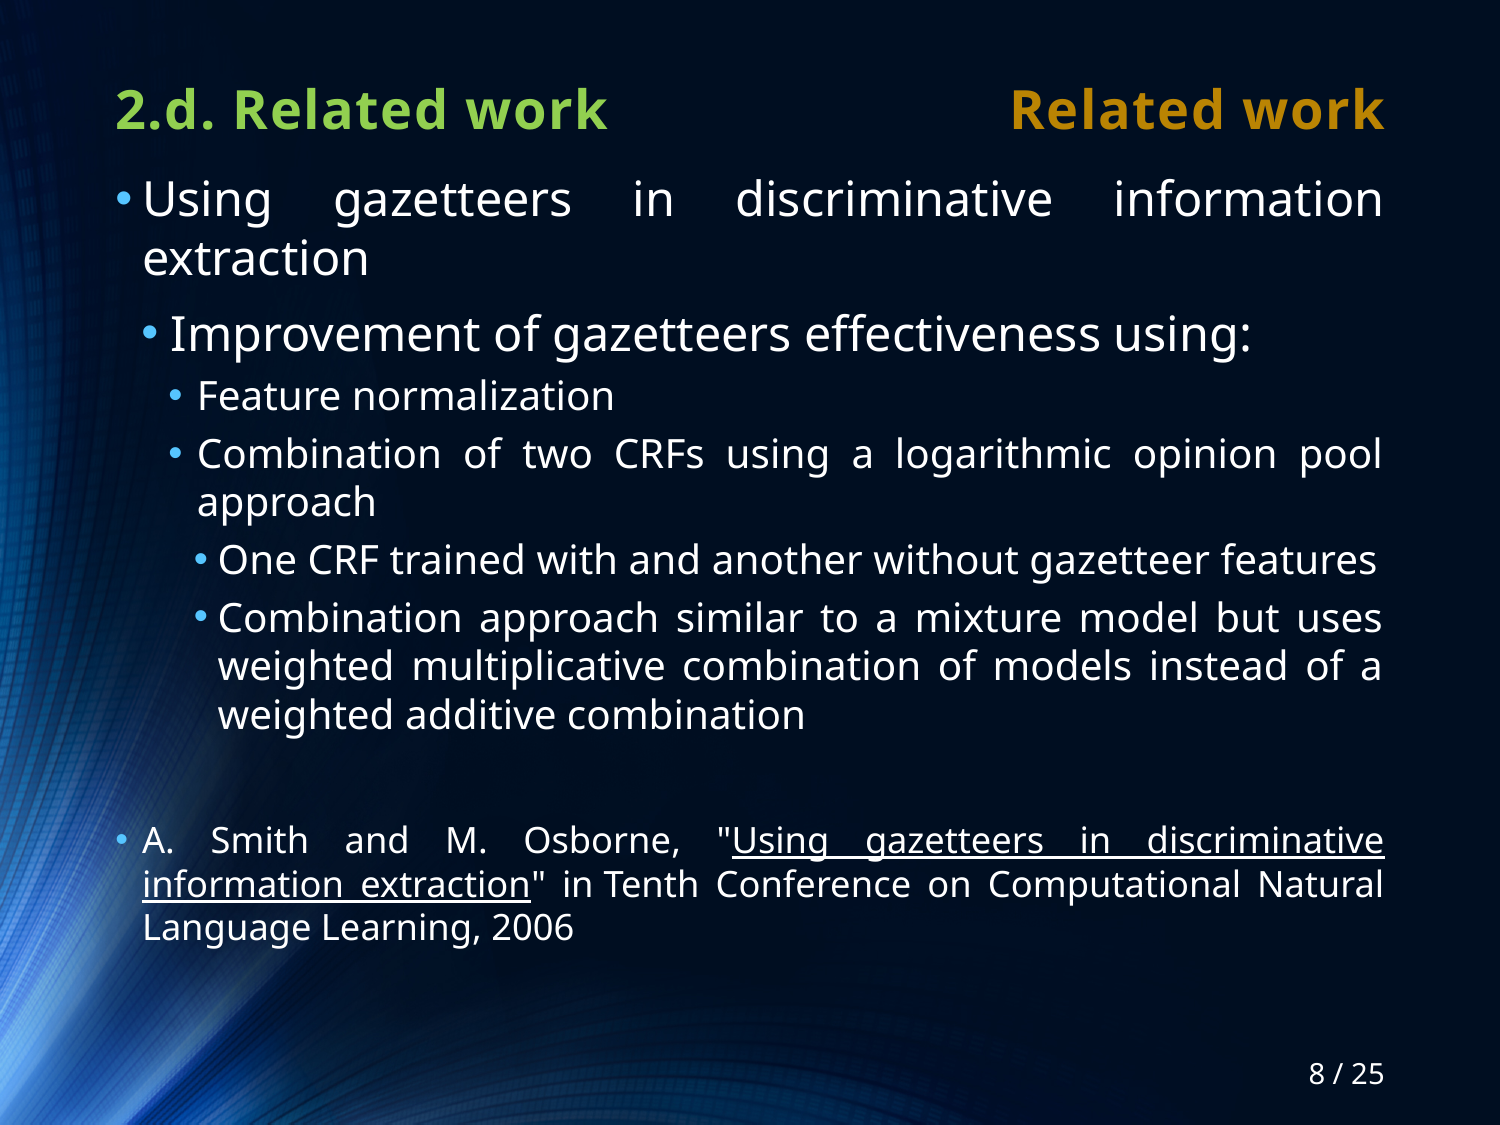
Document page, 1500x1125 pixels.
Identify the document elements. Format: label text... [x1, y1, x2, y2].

list Using gazetteers in discriminative information extraction Improvement of gazetteers effectiveness using: Feature normalization Combination of two CRFs using a logarithmic opinion pool approach One CRF trained with and another without gazetteer features Combination approach similar to a mixture model but uses weighted multiplicative combination of models instead of a weighted additive combination A. Smith and M. Osborne, "Using gazetteers in discriminative information extraction" in Tenth Conference on Computational Natural Language Learning, 2006 [100, 160, 1400, 1012]
picture [0, 0, 1500, 1125]
slide_number 8 / 25 [1247, 1050, 1400, 1096]
title 2.d. Related work [100, 62, 939, 149]
text_box Related work [986, 62, 1401, 149]
